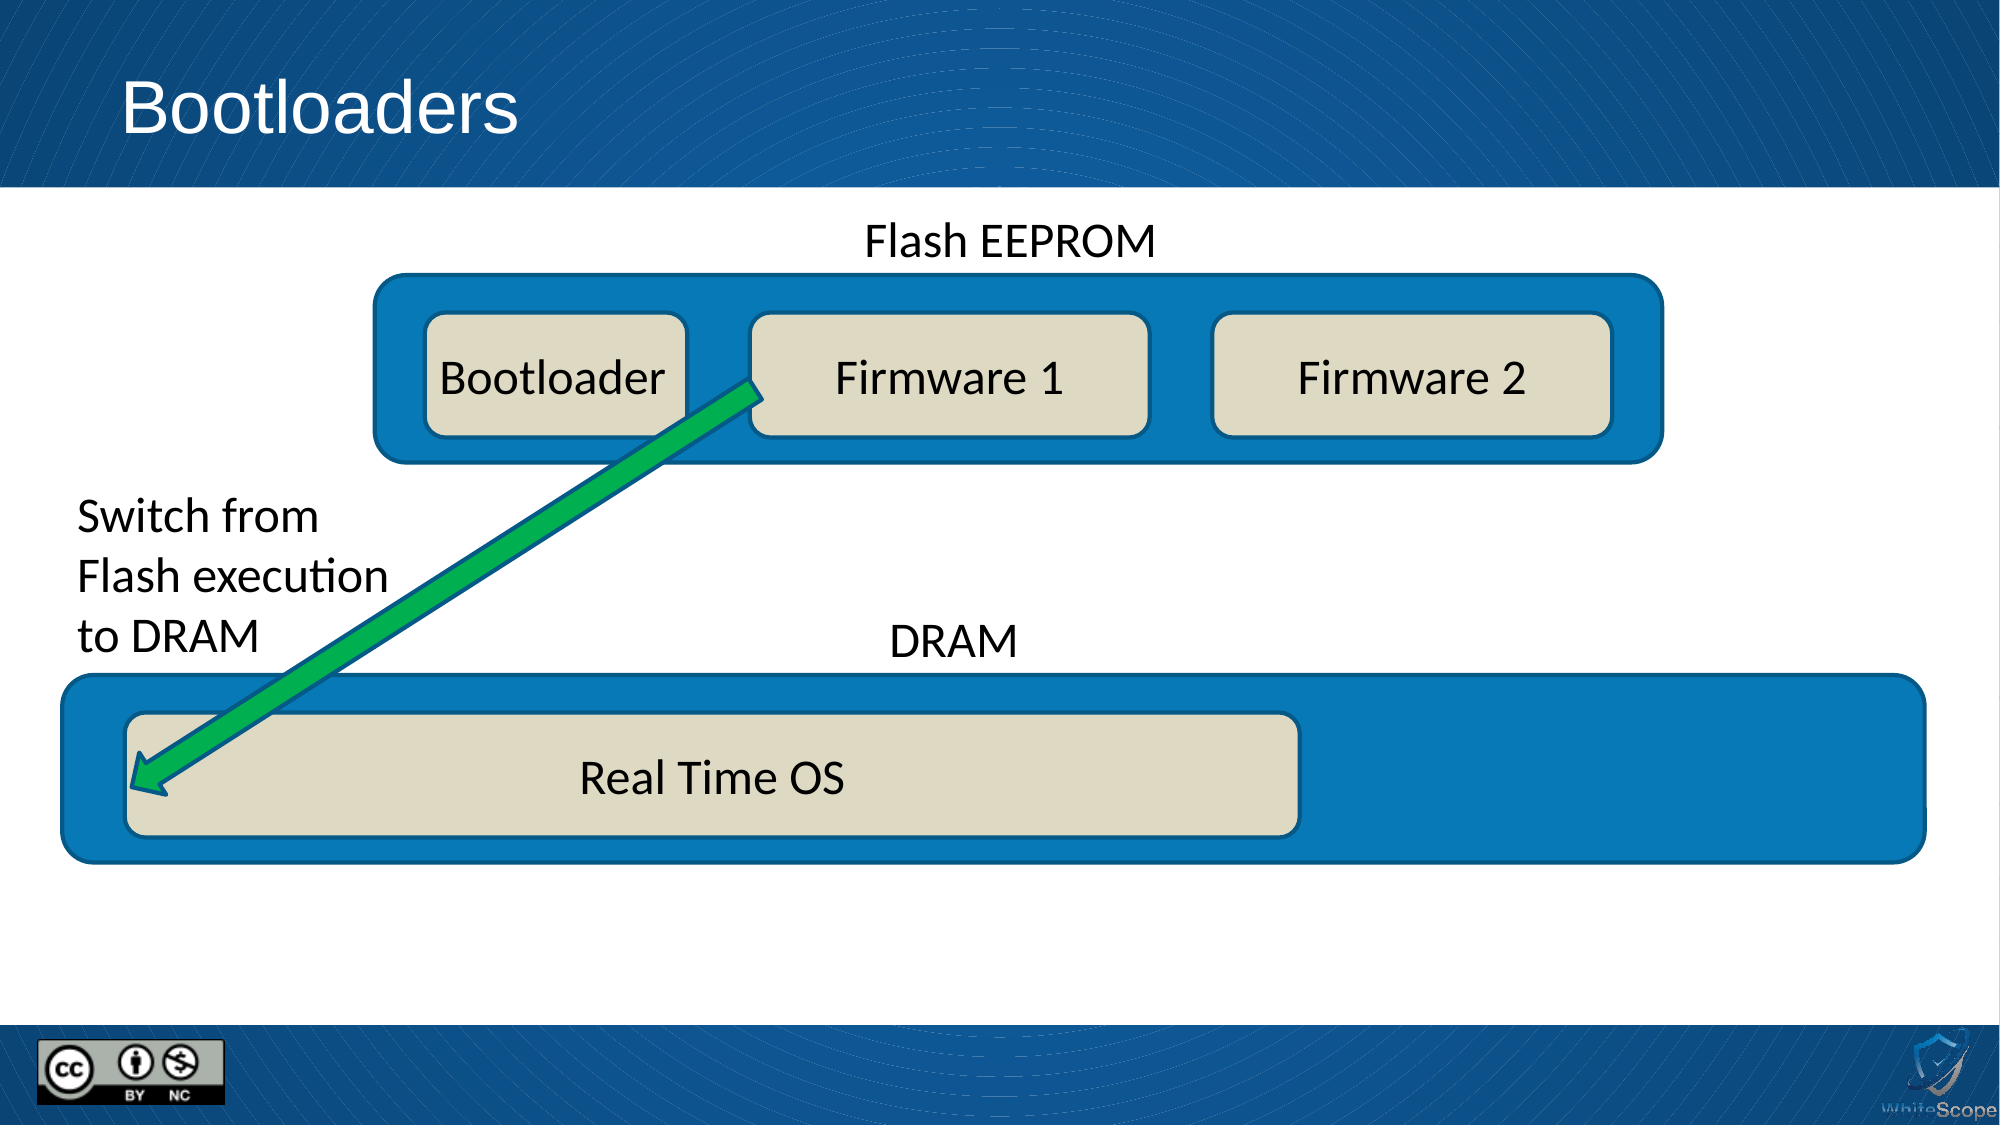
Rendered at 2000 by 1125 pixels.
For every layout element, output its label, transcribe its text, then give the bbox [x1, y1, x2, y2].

text_box [129, 376, 764, 797]
text_box Switch from Flash execution to DRAM [62, 474, 413, 670]
text_box [372, 272, 1665, 465]
text_box Flash EEPROM [849, 199, 1225, 275]
text_box [747, 310, 1152, 440]
title Bootloaders [99, 45, 1900, 162]
text_box [422, 310, 690, 440]
picture [1862, 1016, 2000, 1125]
text_box [122, 710, 1302, 840]
text_box Firmware 2 [1212, 337, 1613, 413]
text_box DRAM [874, 599, 1250, 675]
text_box [60, 672, 1927, 865]
text_box Bootloader [424, 337, 713, 413]
text_box Real Time OS [137, 737, 1288, 813]
text_box [1210, 310, 1615, 440]
text_box Firmware 1 [749, 337, 1150, 413]
picture [37, 1039, 225, 1105]
